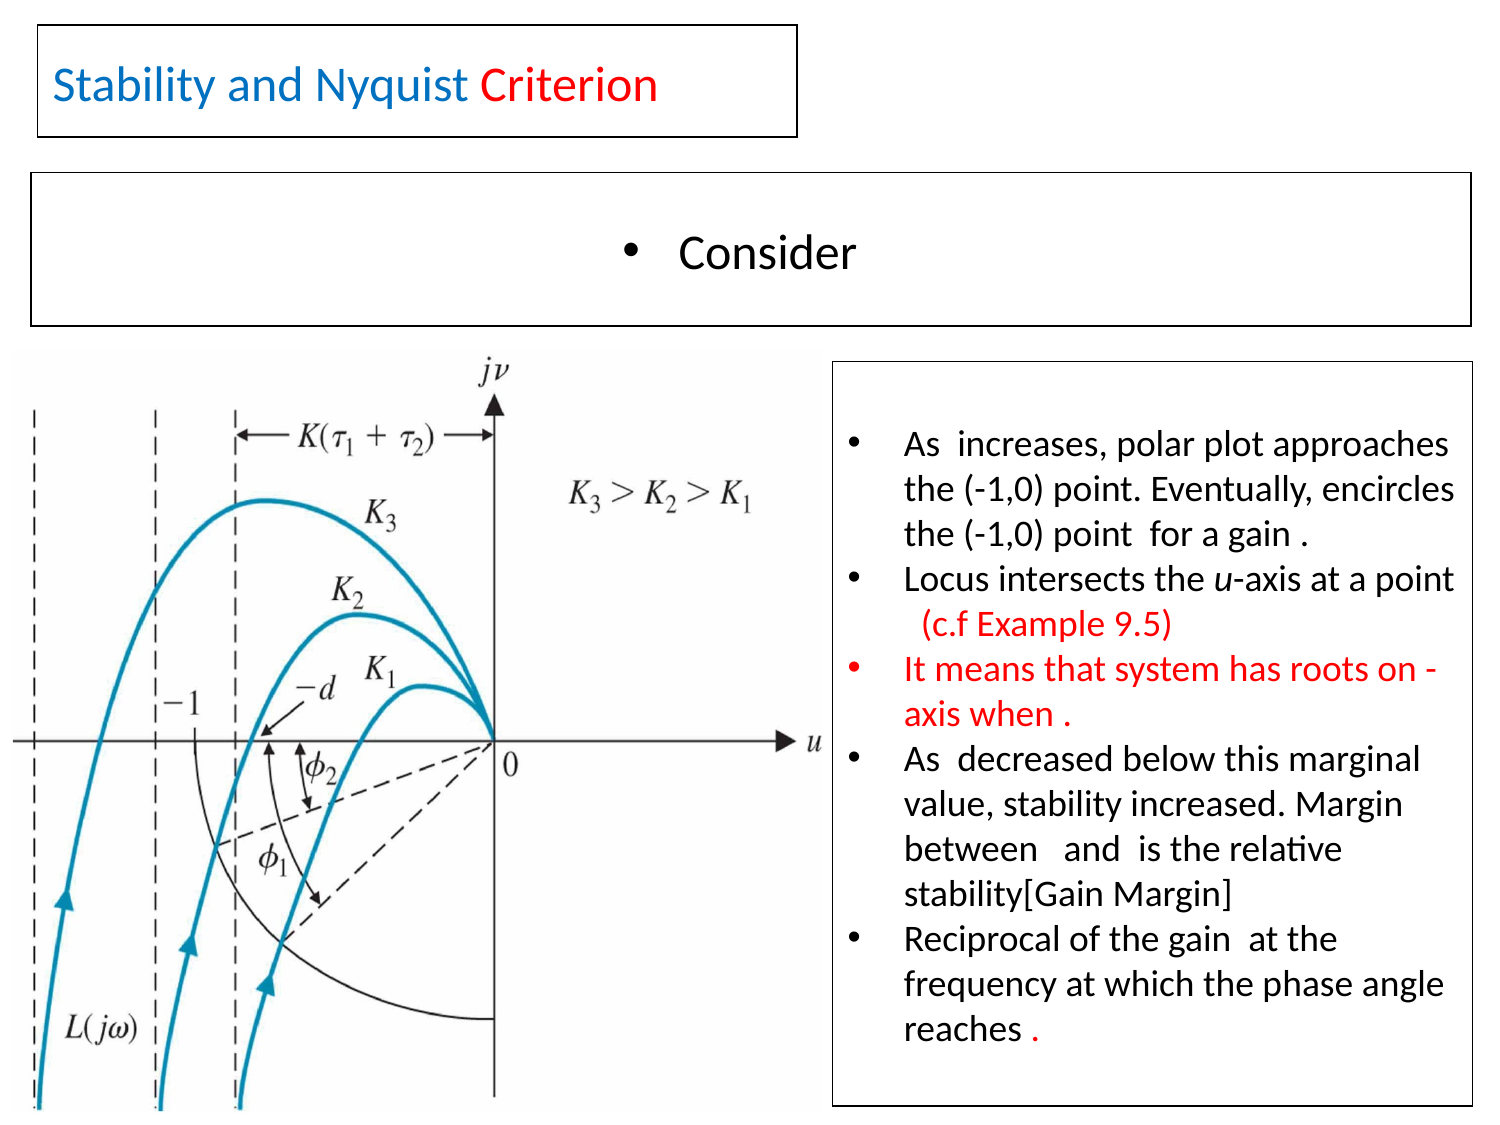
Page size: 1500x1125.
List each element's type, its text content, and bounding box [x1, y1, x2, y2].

text_box Stability and Nyquist Criterion [37, 24, 798, 138]
picture [12, 349, 823, 1118]
